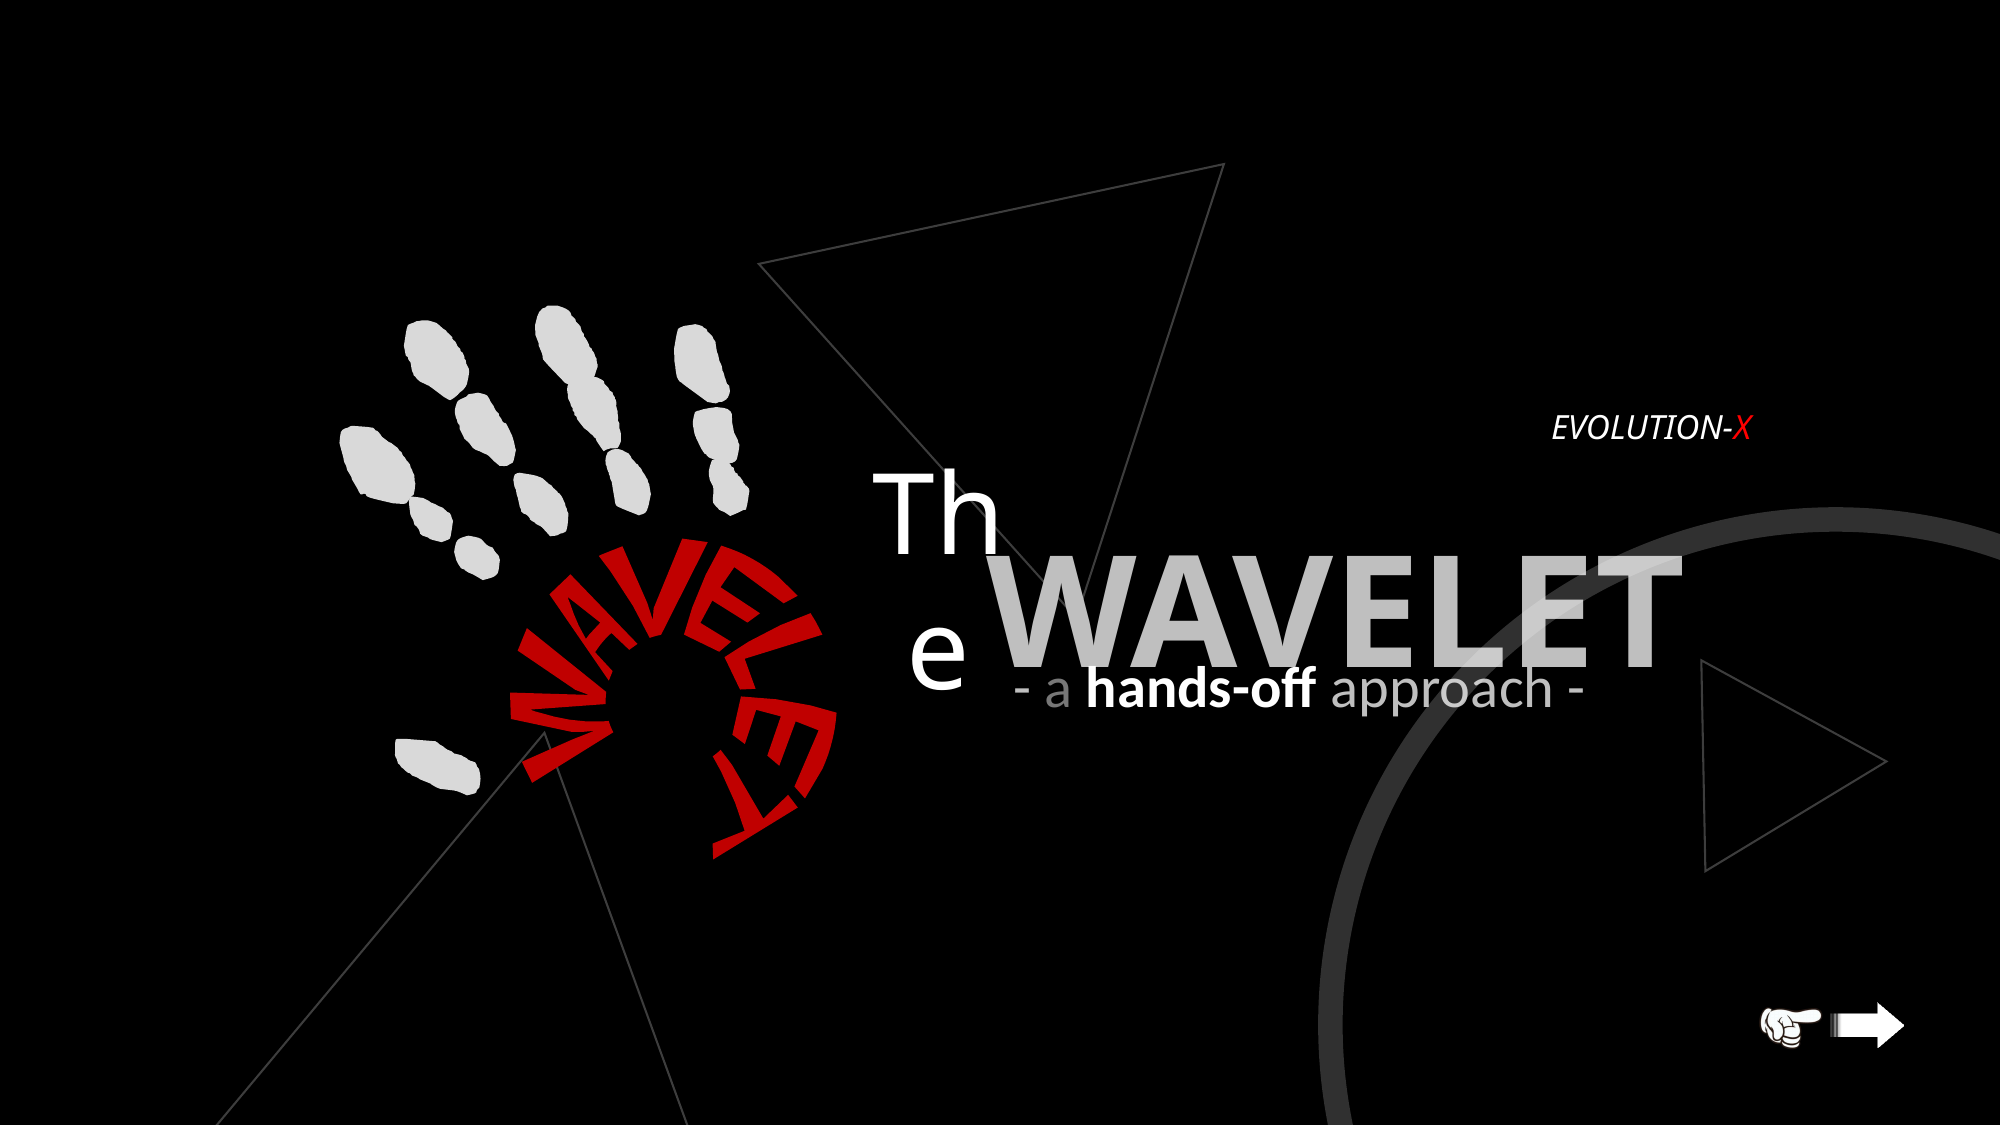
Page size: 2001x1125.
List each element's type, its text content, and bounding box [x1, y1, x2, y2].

title WAVELET [967, 381, 1706, 649]
text_box EVOLUTION-X [1335, 398, 1766, 454]
text_box [215, 865, 689, 1125]
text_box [1753, 998, 1904, 1059]
subtitle - a hands-off approach - [838, 649, 1495, 729]
text_box [1329, 518, 2000, 1125]
text_box [756, 162, 1226, 434]
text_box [333, 308, 838, 865]
text_box The [838, 434, 1041, 720]
